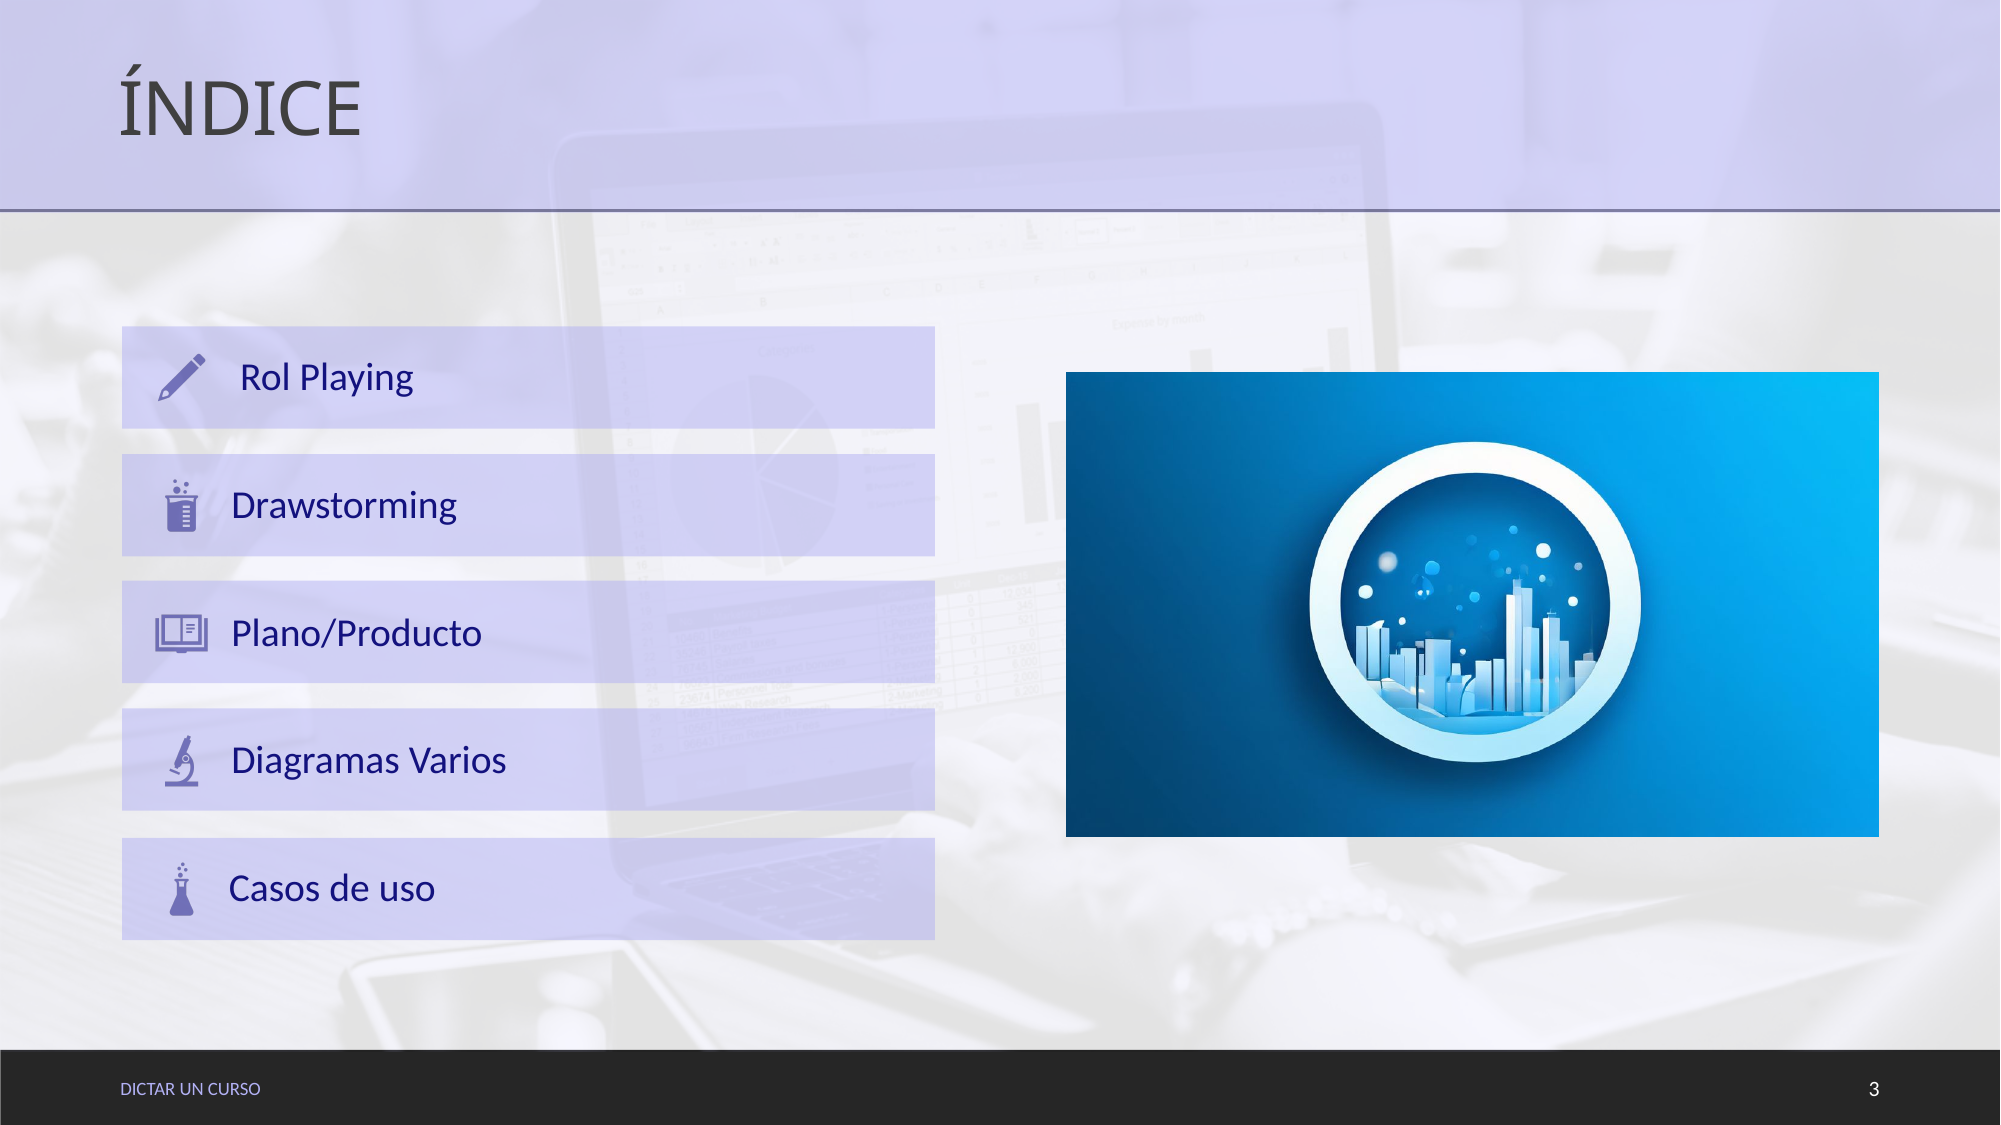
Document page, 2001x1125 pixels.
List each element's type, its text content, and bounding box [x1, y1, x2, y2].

slide_number 3 [1793, 1060, 1895, 1118]
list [1065, 371, 1880, 838]
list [121, 325, 936, 942]
picture [0, 0, 2000, 1052]
footer DICTAR UN CURSO [105, 1060, 1224, 1118]
